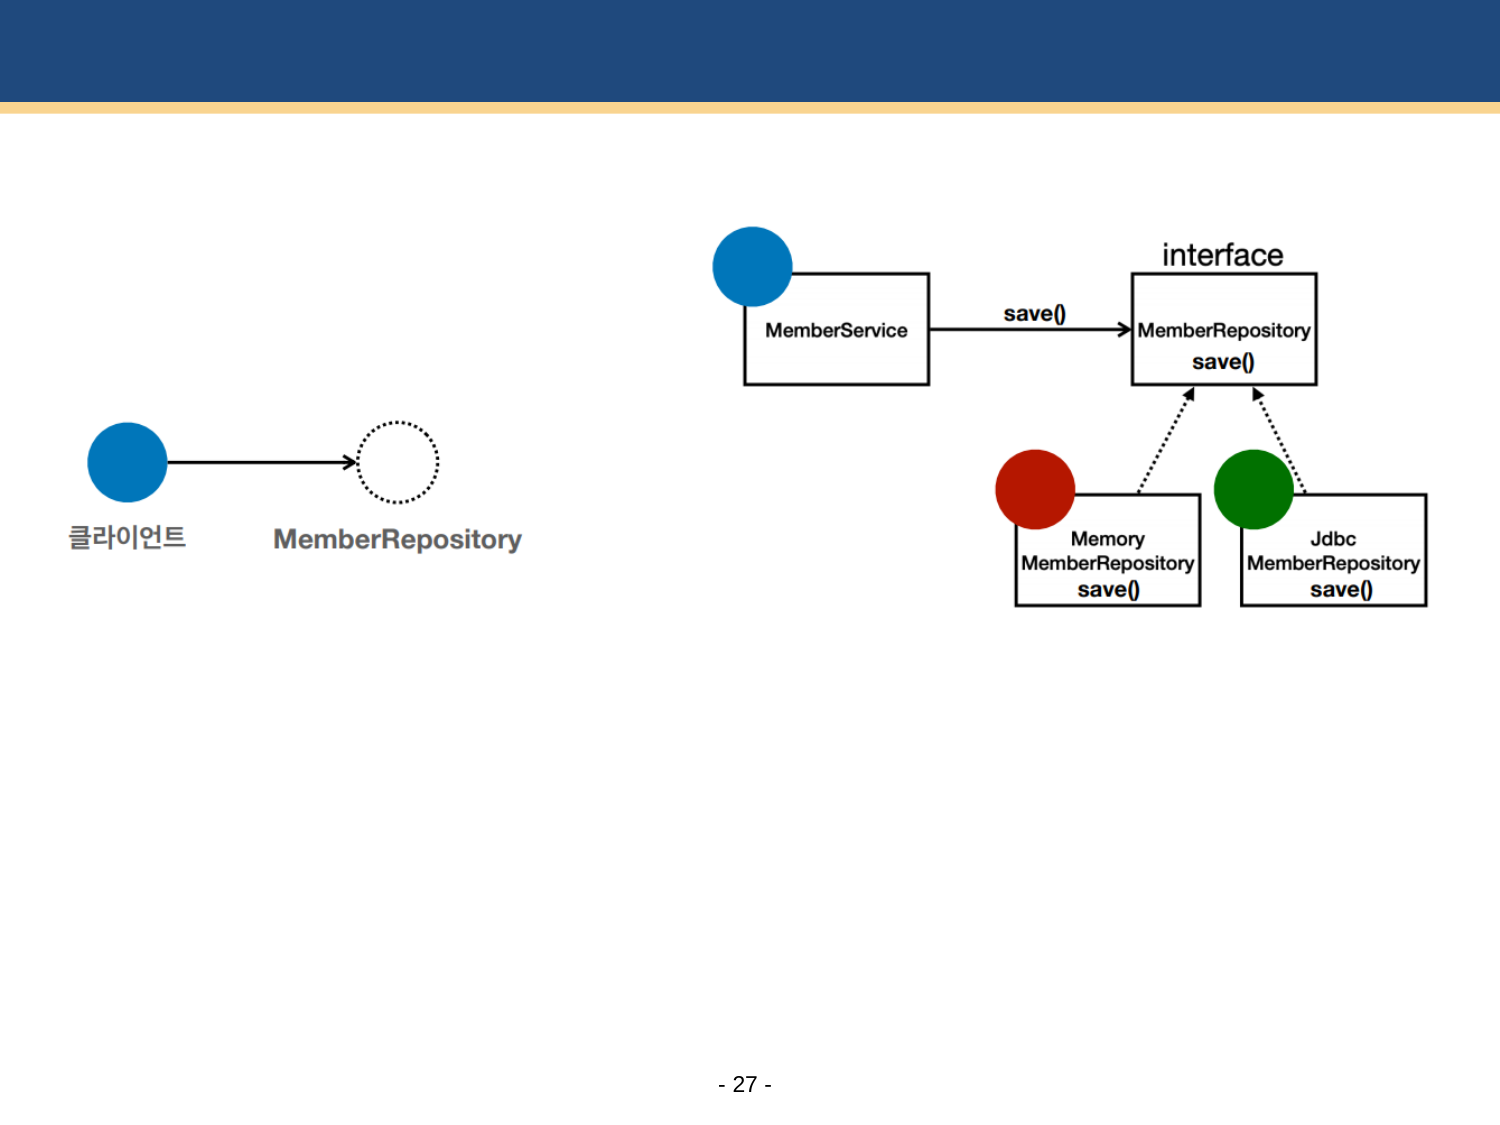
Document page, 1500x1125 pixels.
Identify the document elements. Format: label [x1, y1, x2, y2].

picture [0, 147, 1500, 978]
